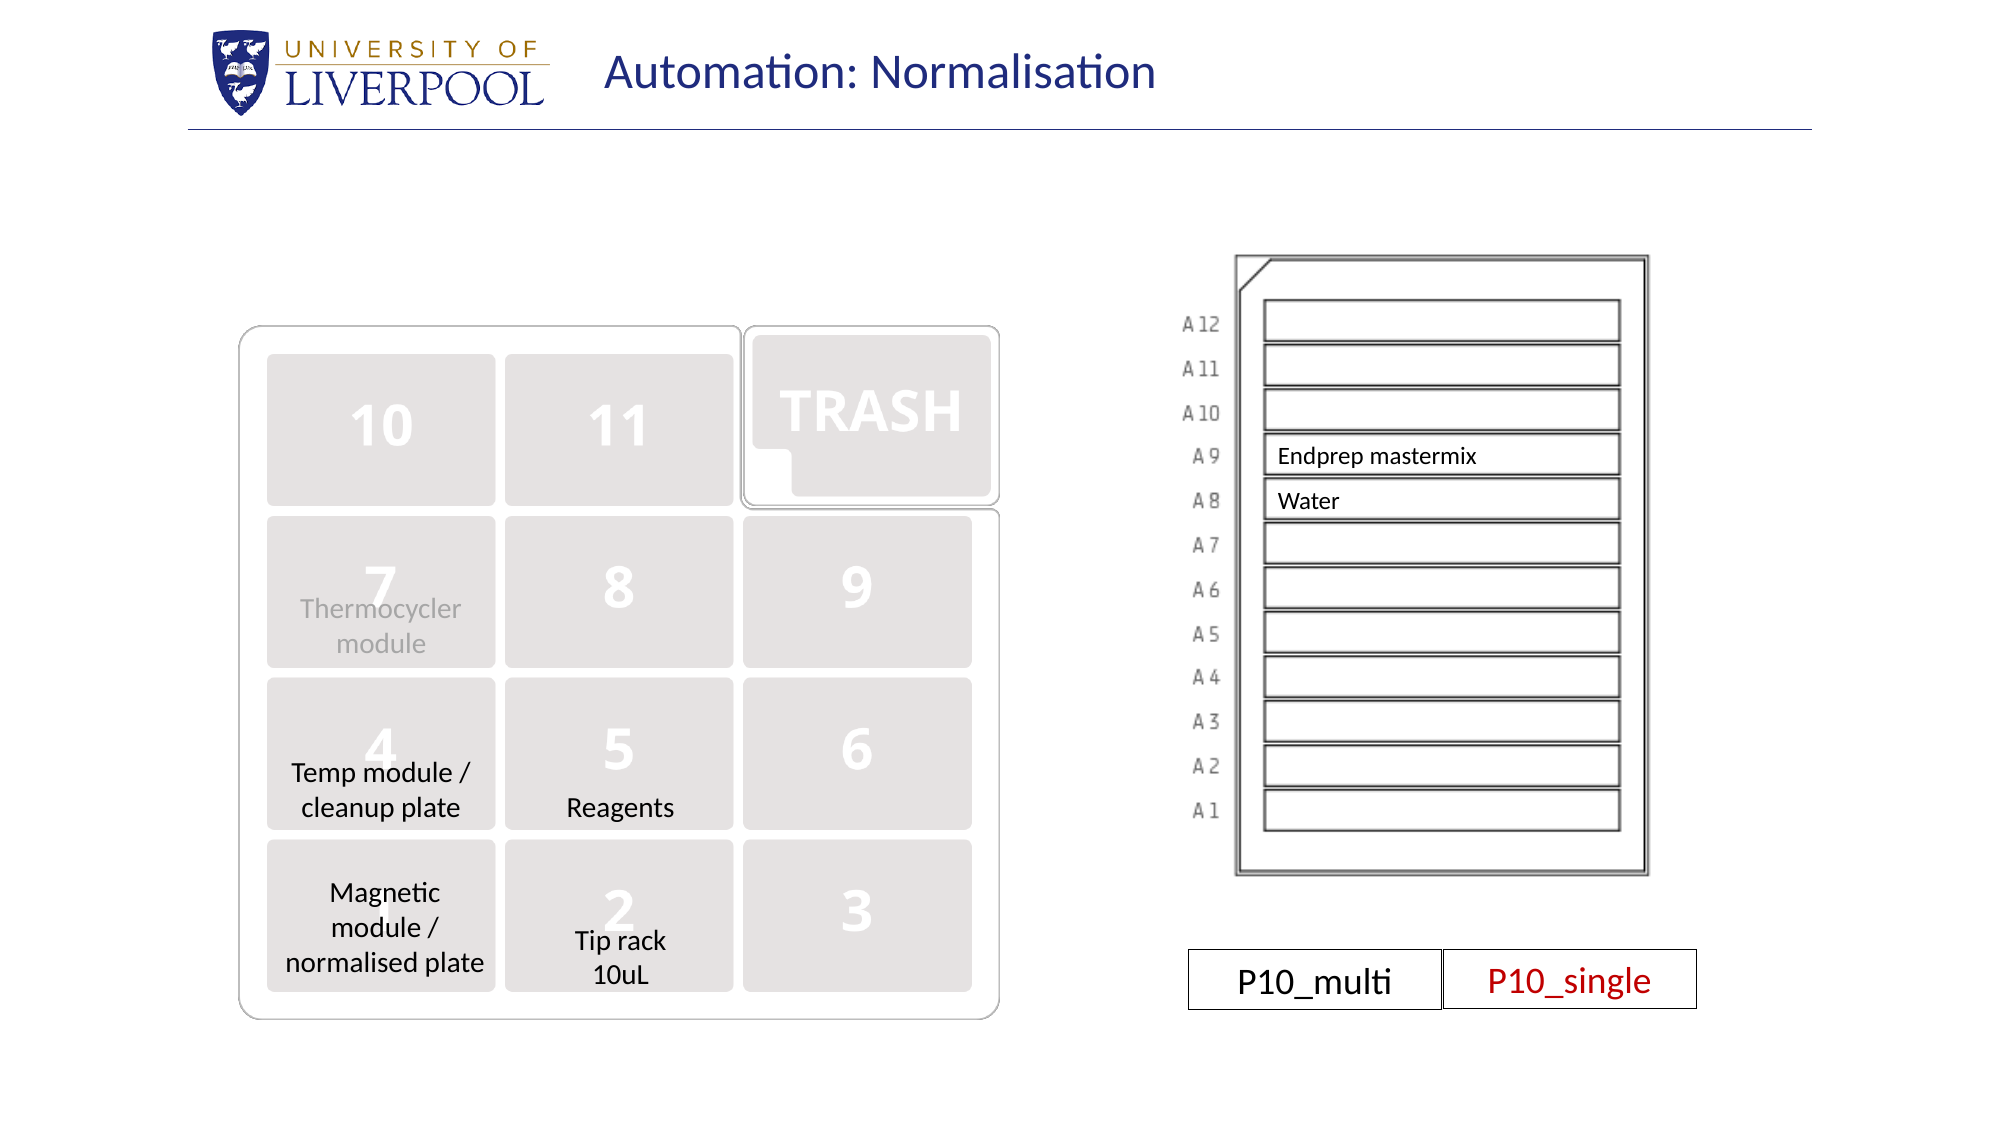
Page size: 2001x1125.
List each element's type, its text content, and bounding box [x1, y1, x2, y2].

picture [212, 30, 550, 116]
text_box P10_multi [1188, 949, 1442, 1010]
text_box P10_single [1443, 949, 1697, 1009]
text_box Automation: Normalisation [589, 30, 1788, 106]
picture [1144, 231, 1702, 916]
picture [238, 325, 1001, 1020]
